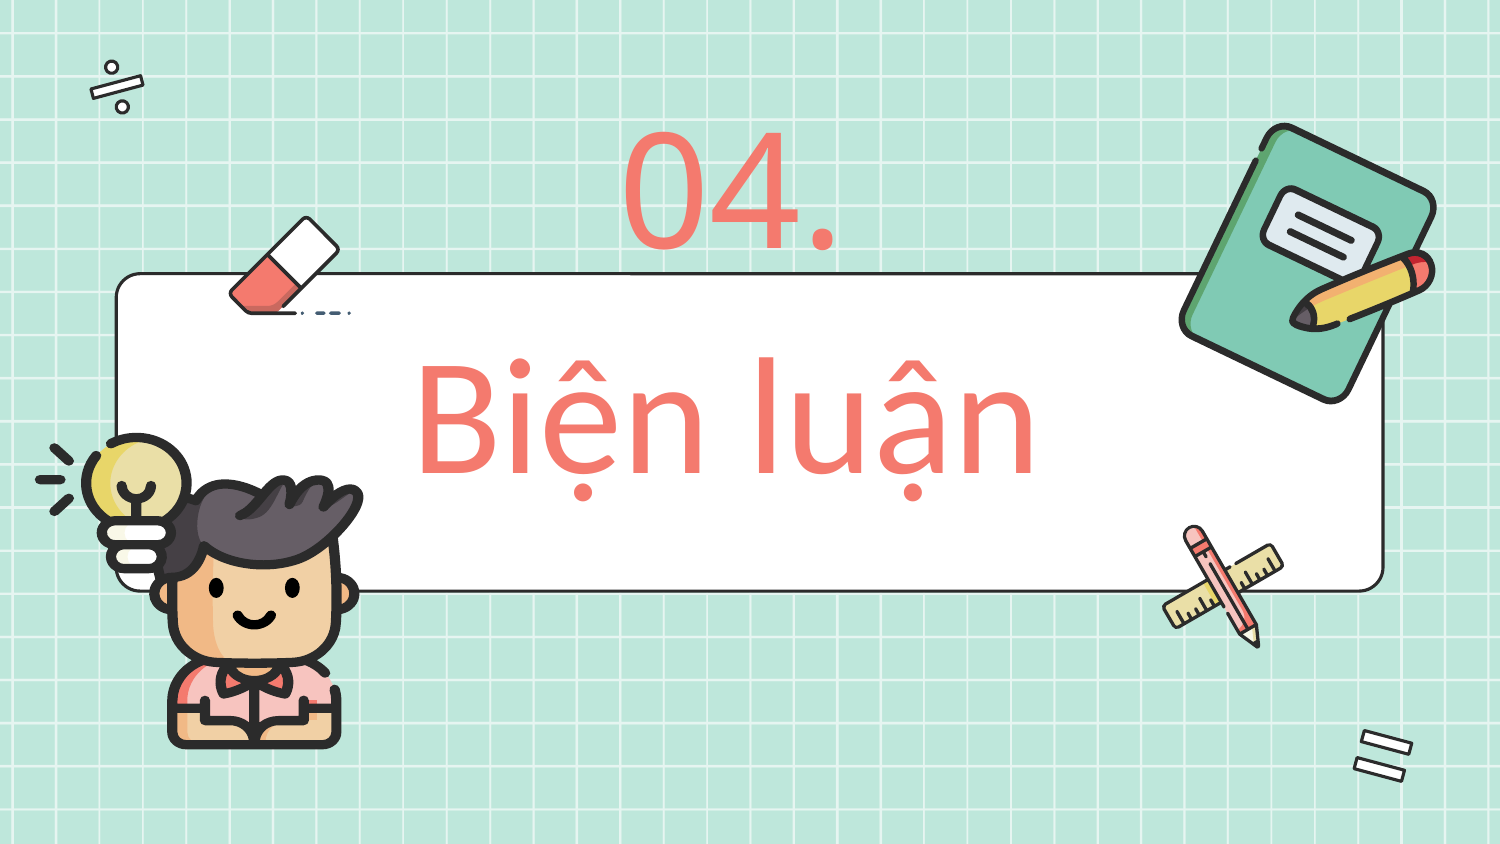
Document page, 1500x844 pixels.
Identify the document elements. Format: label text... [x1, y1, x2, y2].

text_box [372, 398, 1384, 592]
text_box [1211, 150, 1428, 389]
title Biện luận [93, 213, 1360, 523]
text_box 04. [603, 93, 948, 296]
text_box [34, 432, 367, 750]
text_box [227, 215, 352, 316]
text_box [1168, 532, 1278, 641]
